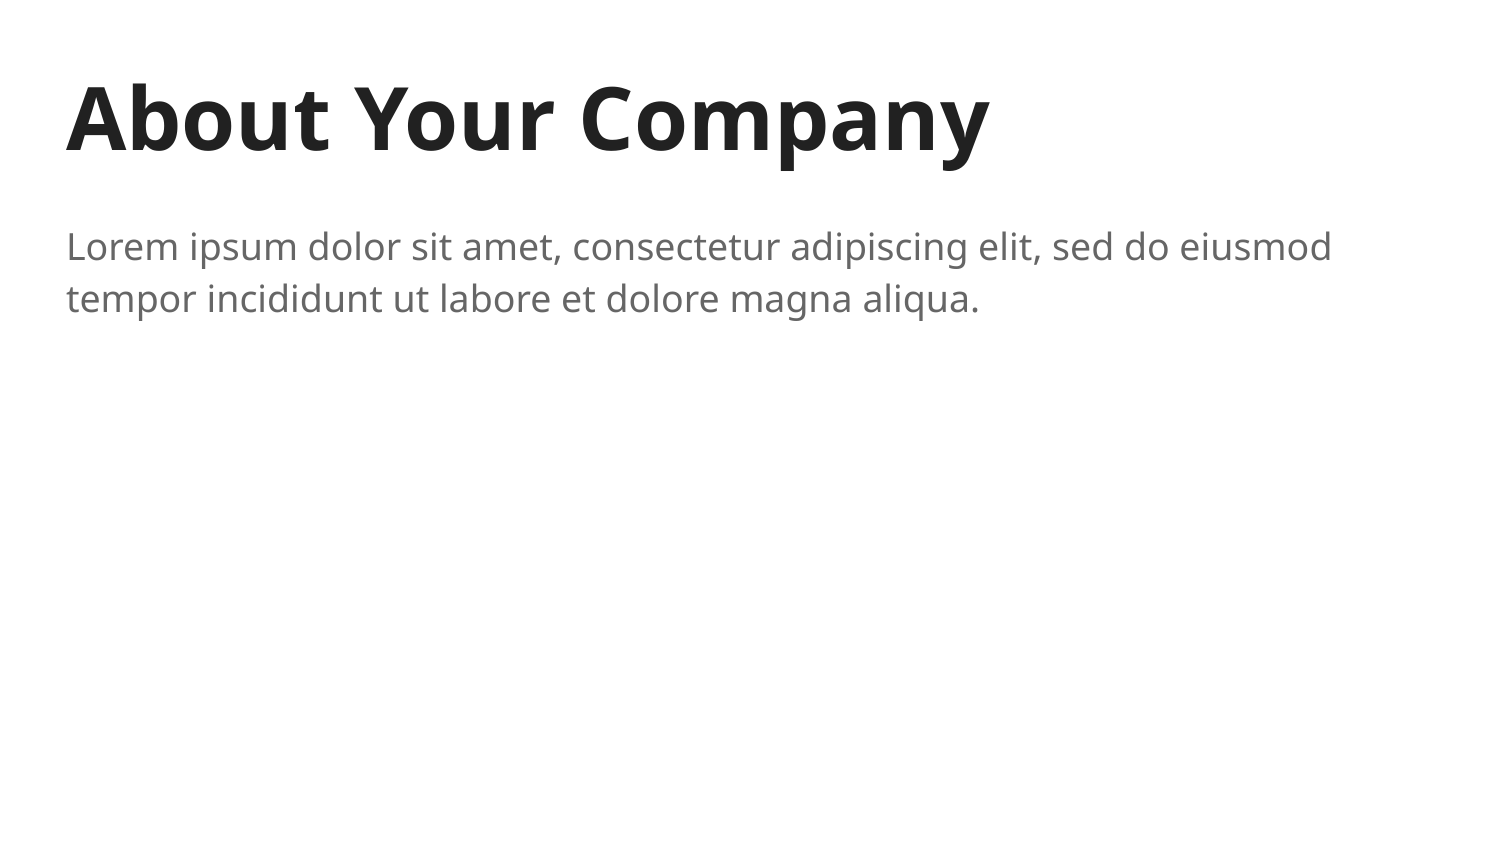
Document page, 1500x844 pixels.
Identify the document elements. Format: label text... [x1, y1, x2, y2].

list Lorem ipsum dolor sit amet, consectetur adipiscing elit, sed do eiusmod tempor incididunt ut labore et dolore magna aliqua. [51, 201, 1449, 750]
title About Your Company [51, 48, 1449, 180]
